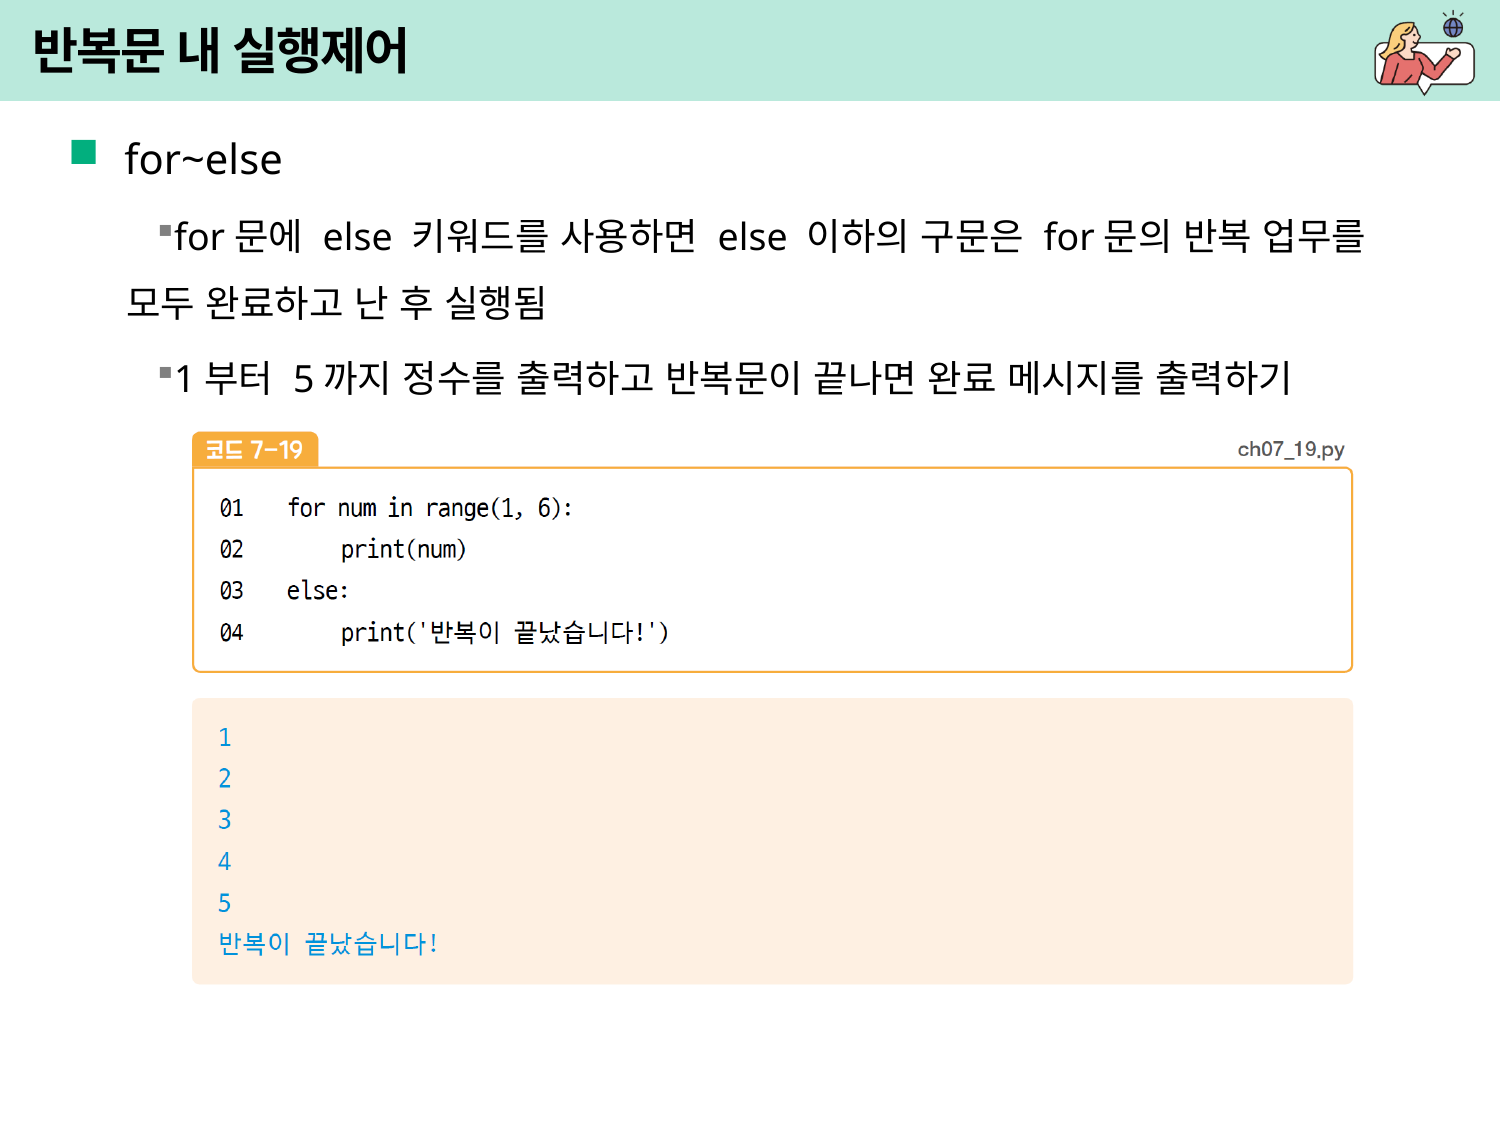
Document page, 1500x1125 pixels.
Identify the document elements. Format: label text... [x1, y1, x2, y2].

list for~else for문에 else 키워드를 사용하면 else 이하의 구문은 for문의 반복 업무를 모두 완료하고 난 후 실행됨 1부터 5까지 정수를 출력하고 반복문이 끝나면 완료 메시지를 출력하기 [53, 125, 1425, 1005]
picture [188, 426, 1357, 988]
title 반복문 내 실행제어 [17, 10, 1295, 89]
picture [1359, 0, 1500, 97]
